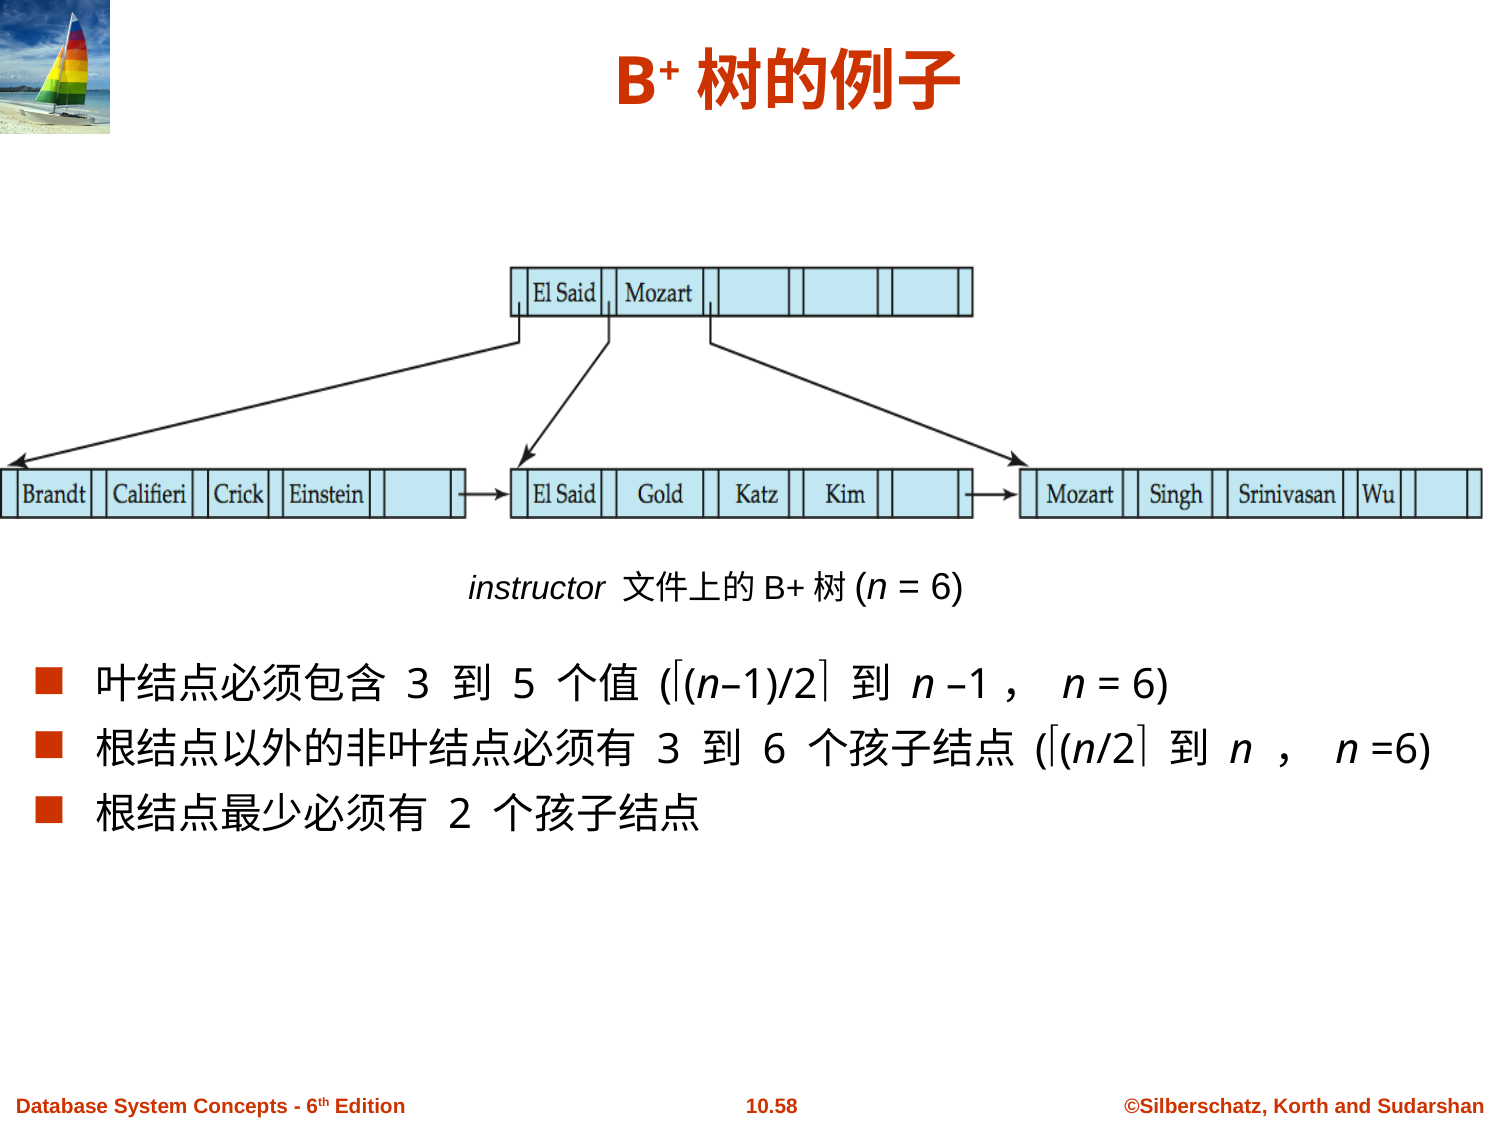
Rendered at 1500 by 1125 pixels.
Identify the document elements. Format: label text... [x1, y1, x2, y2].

list 叶结点必须包含 3 到 5 个值 ((n–1)/2 到 n –1， n = 6) 根结点以外的非叶结点必须有 3 到 6 个孩子结点 ((n/2 到 n ， n =6) 根结点最少必须有 2 个孩子结点 [23, 649, 1484, 984]
picture [0, 263, 1484, 520]
text_box instructor 文件上的B+树(n = 6) [453, 554, 979, 615]
picture [0, 0, 110, 134]
title B+树的例子 [126, 25, 1451, 126]
